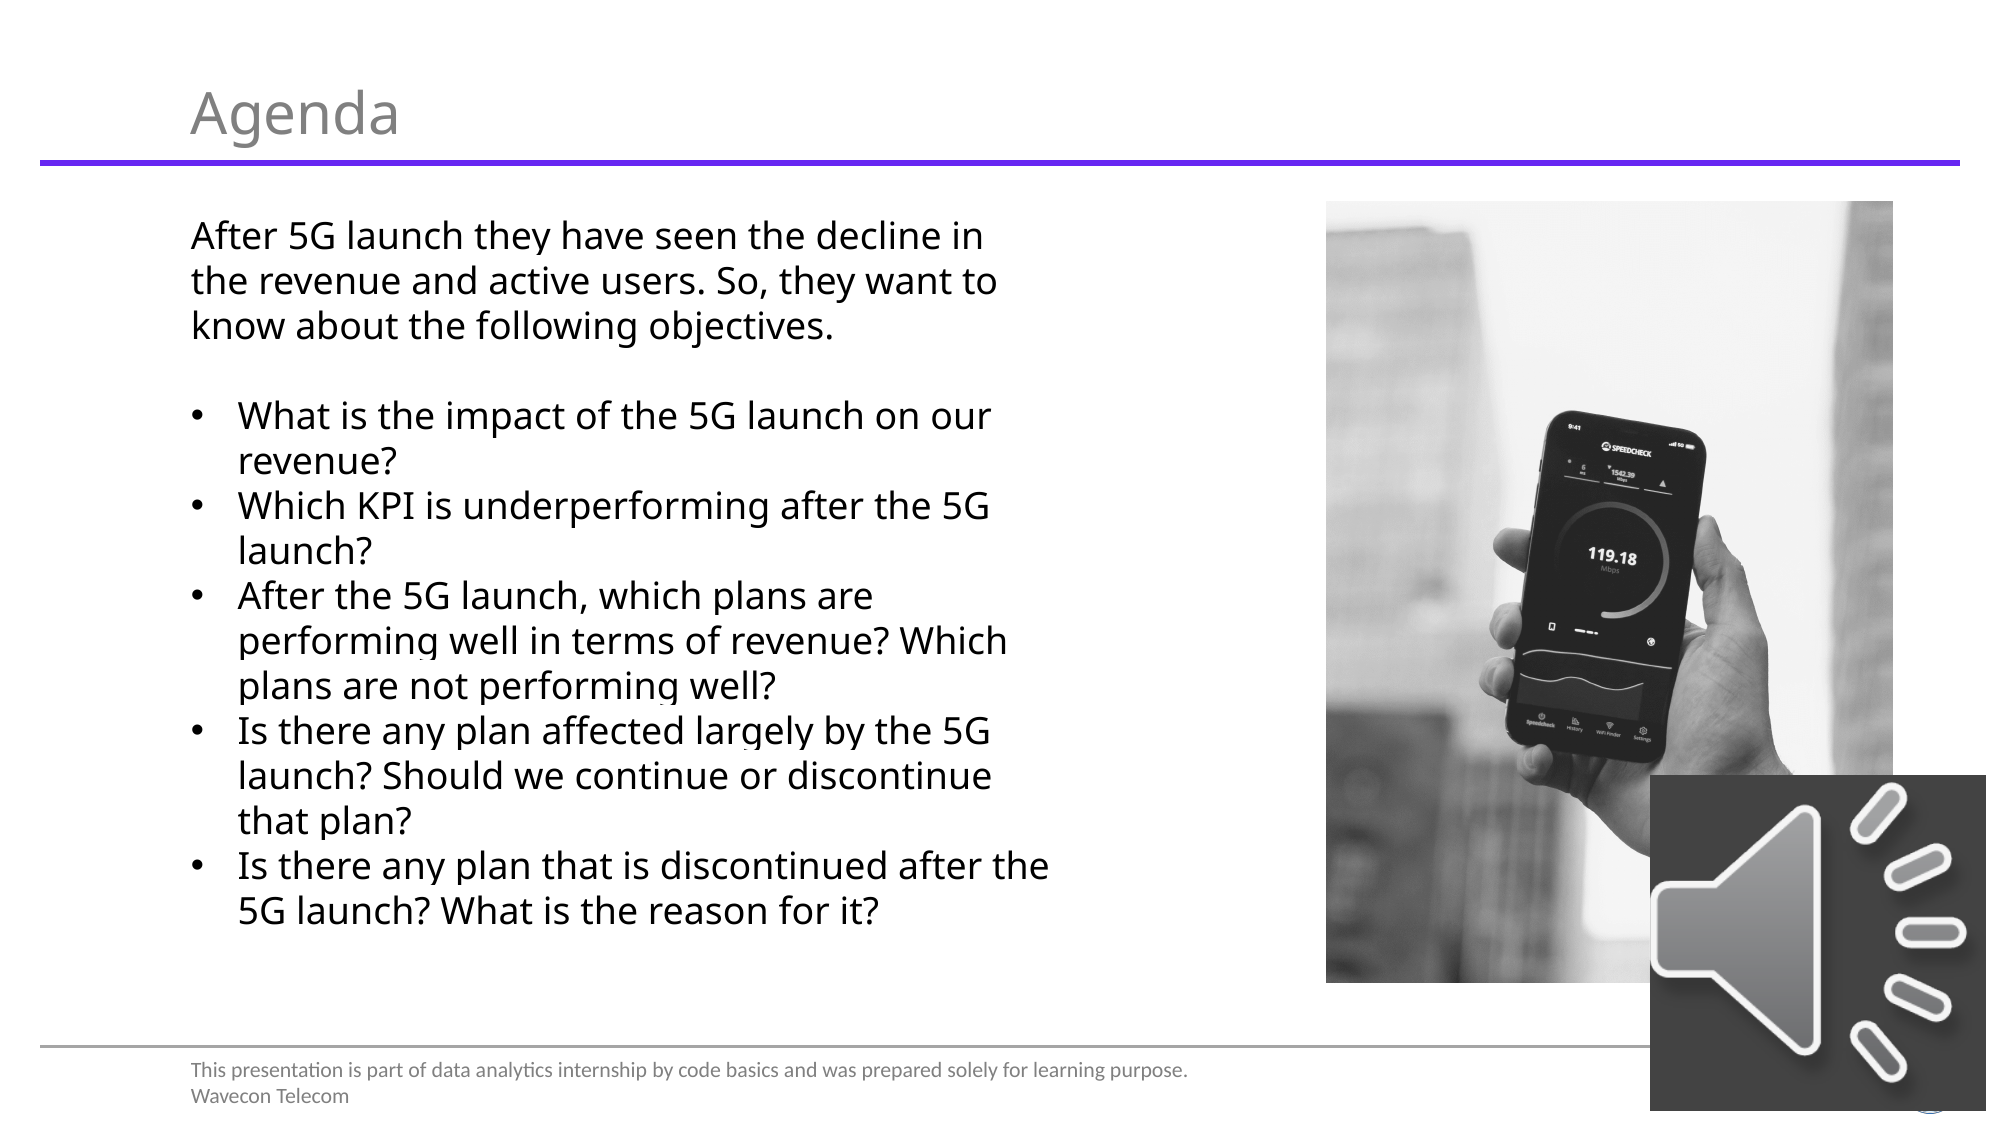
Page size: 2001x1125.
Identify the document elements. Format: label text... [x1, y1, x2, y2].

picture [1325, 201, 1987, 1116]
text_box This presentation is part of data analytics internship by code basics and was prepared solely for learning purpose. Wavecon Telecom [175, 1048, 1868, 1116]
text_box Agenda [175, 68, 1176, 154]
text_box After 5G launch they have seen the decline in the revenue and active users. So, they want to know about the following objectives. What is the impact of the 5G launch on our revenue? Which KPI is underperforming after the 5G launch? After the 5G launch, which plans are performing well in terms of revenue? Which plans are not performing well? Is there any plan affected largely by the 5G launch? Should we continue or discontinue that plan? Is there any plan that is discontinued after the 5G launch? What is the reason for it? [175, 204, 1067, 940]
